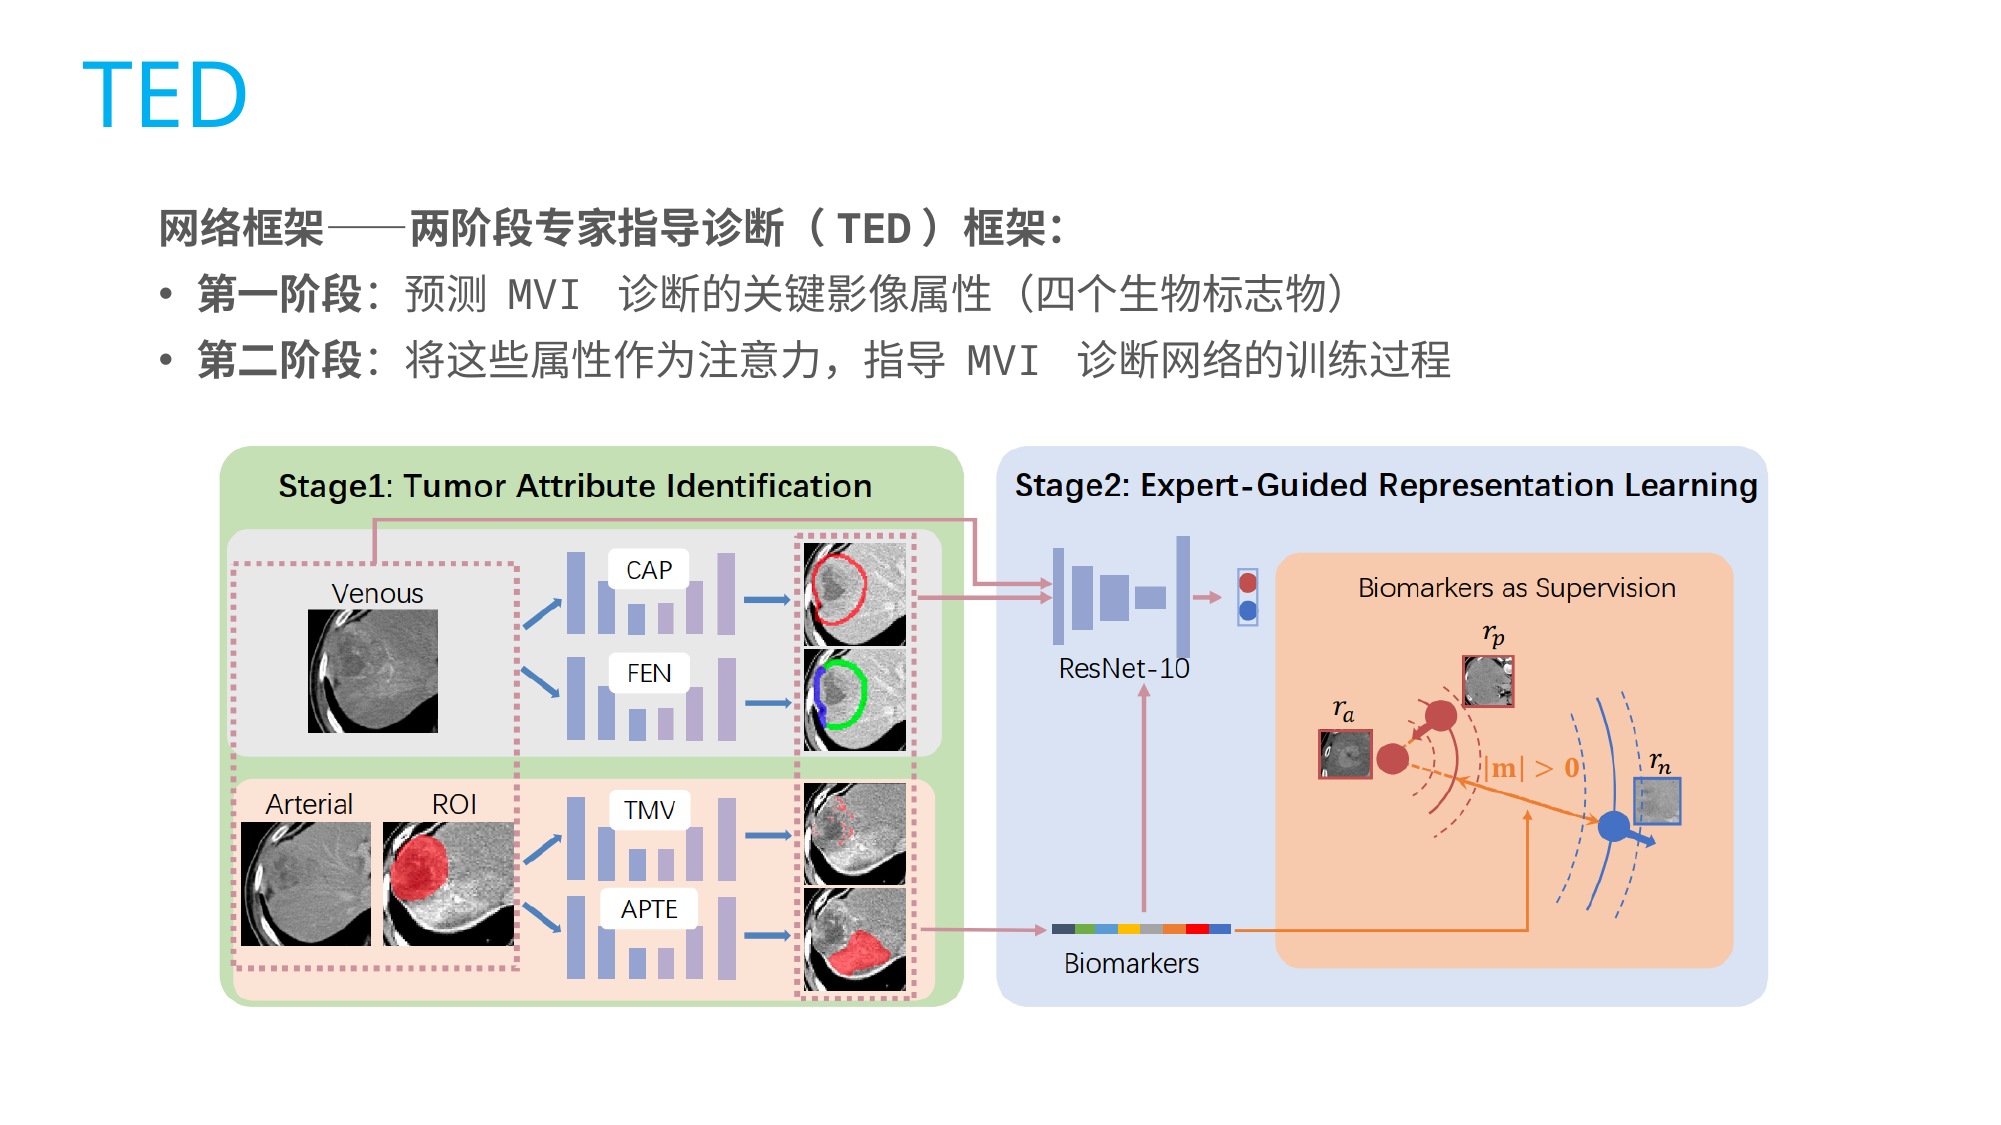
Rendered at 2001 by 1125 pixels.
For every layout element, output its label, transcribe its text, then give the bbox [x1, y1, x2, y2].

picture [210, 435, 1790, 1025]
text_box 网络框架——两阶段专家指导诊断（TED）框架： 第一阶段：预测 MVI 诊断的关键影像属性（四个生物标志物） 第二阶段：将这些属性作为注意力，指导 MVI 诊断网络的训练过程 [143, 199, 1884, 549]
text_box TED [67, 27, 705, 169]
